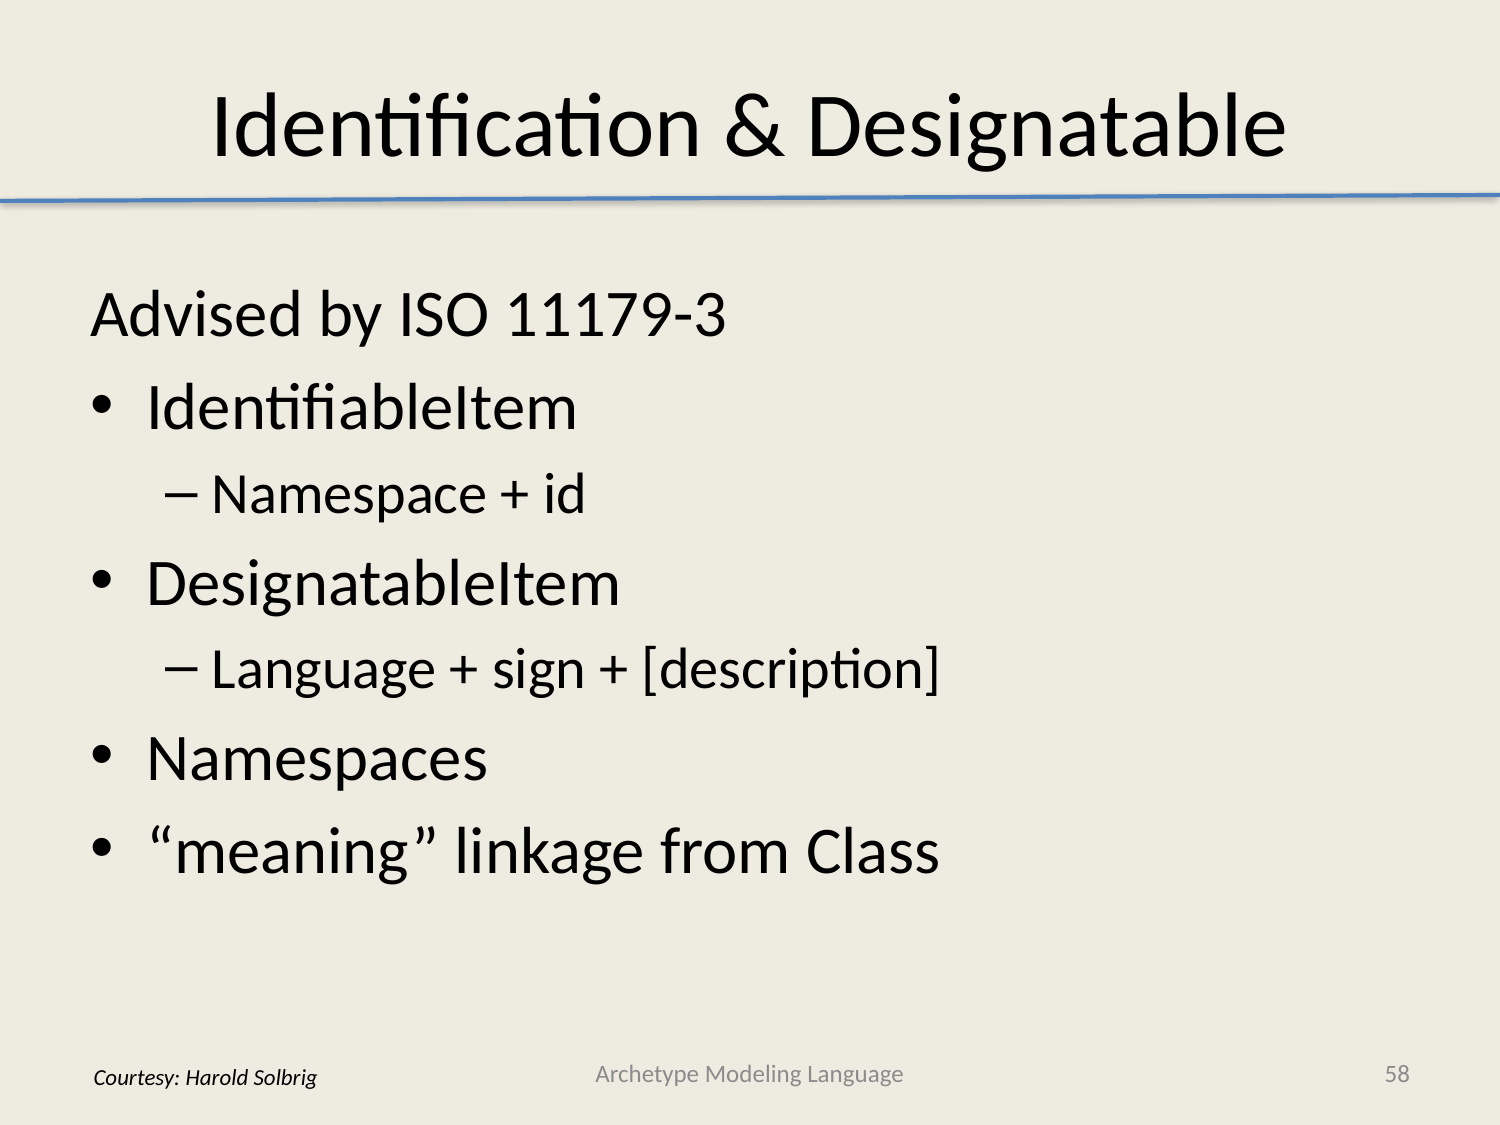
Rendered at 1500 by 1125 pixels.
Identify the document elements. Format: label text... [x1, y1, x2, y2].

text_box Courtesy: Harold Solbrig [78, 1054, 589, 1098]
slide_number 58 [1074, 1042, 1425, 1103]
list Advised by ISO 11179-3 IdentifiableItem Namespace + id DesignatableItem Language + sign + [description] Namespaces “meaning” linkage from Class [75, 262, 1425, 1005]
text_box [0, 194, 1500, 202]
footer Archetype Modeling Language [512, 1042, 988, 1103]
title Identification & Designatable [75, 45, 1425, 193]
